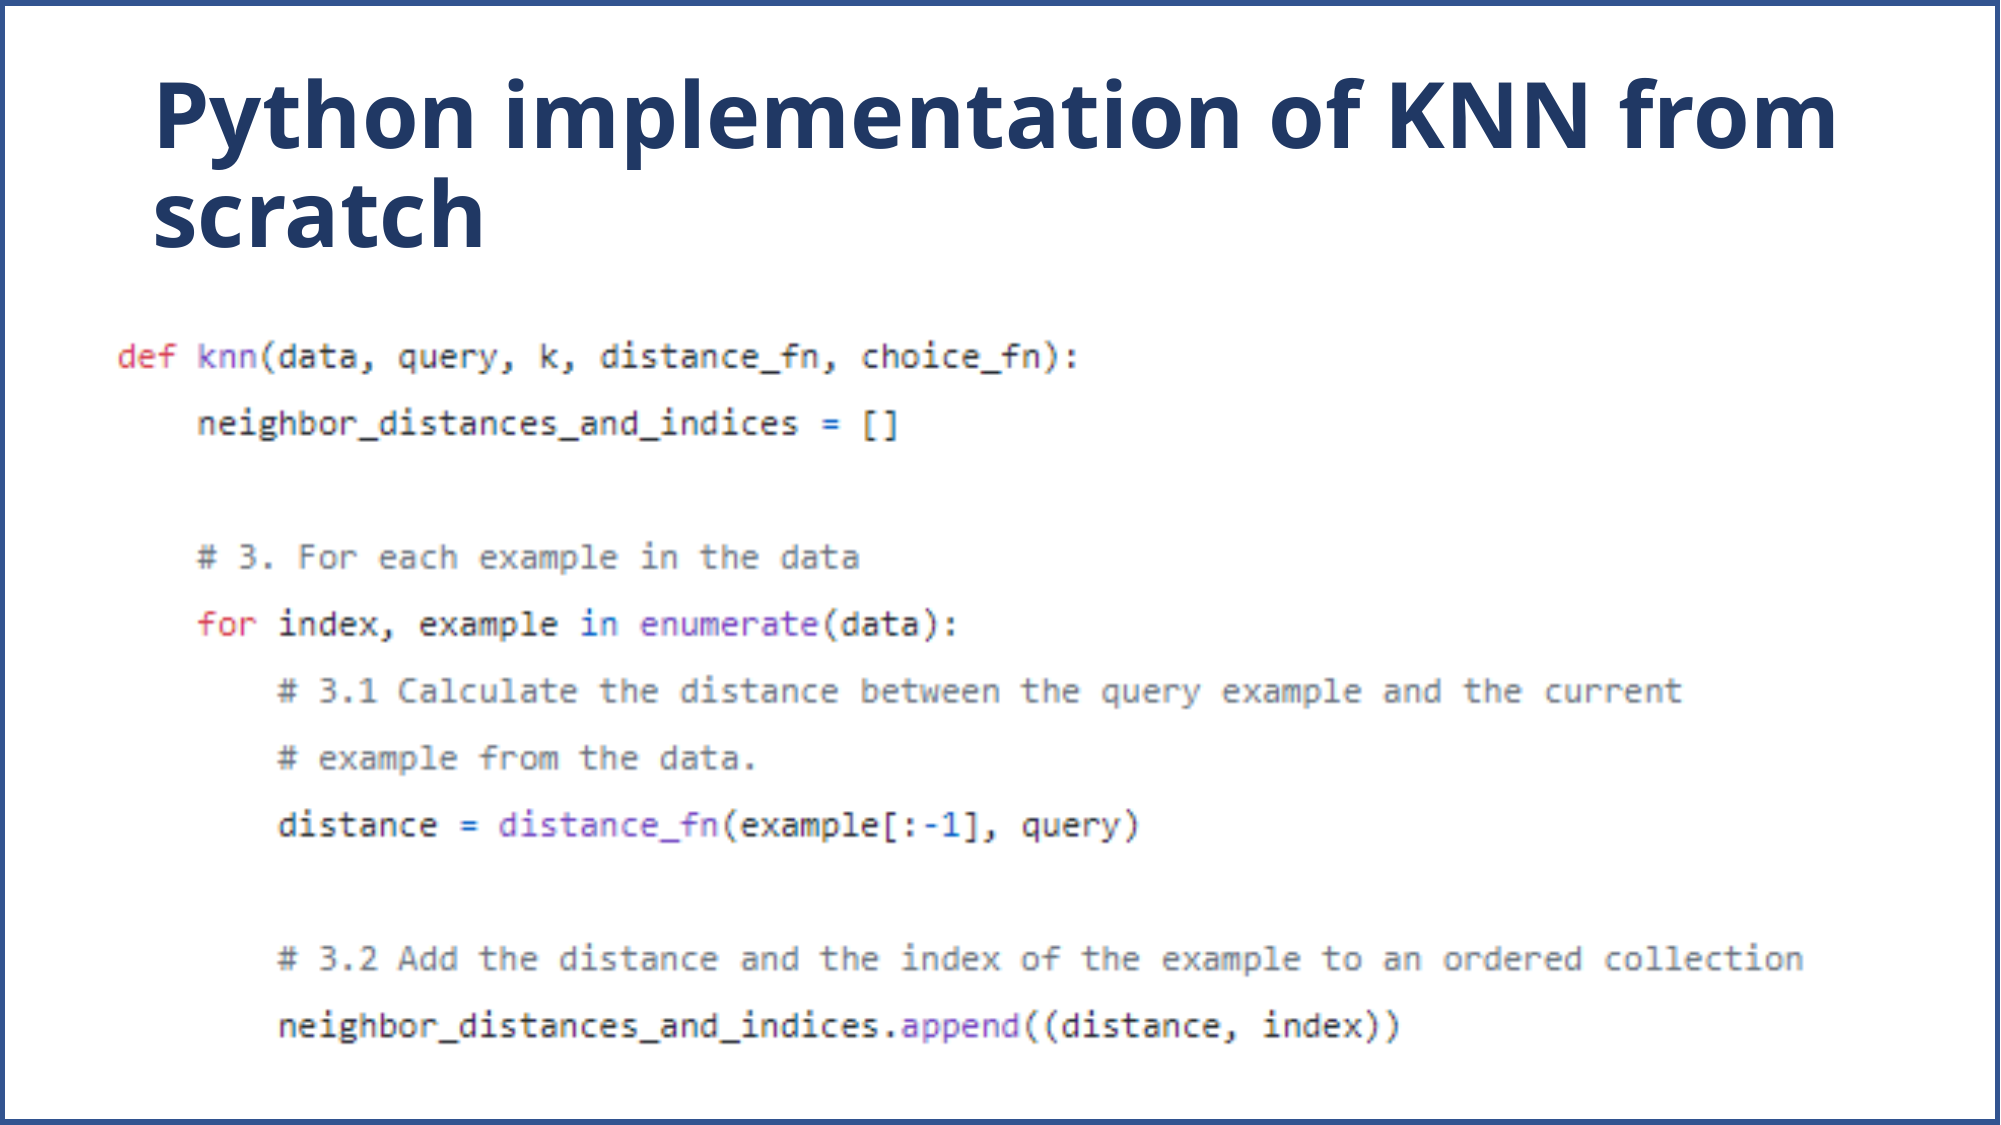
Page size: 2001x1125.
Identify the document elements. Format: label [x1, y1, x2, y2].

picture [105, 302, 1895, 1091]
text_box [0, 0, 2000, 1125]
